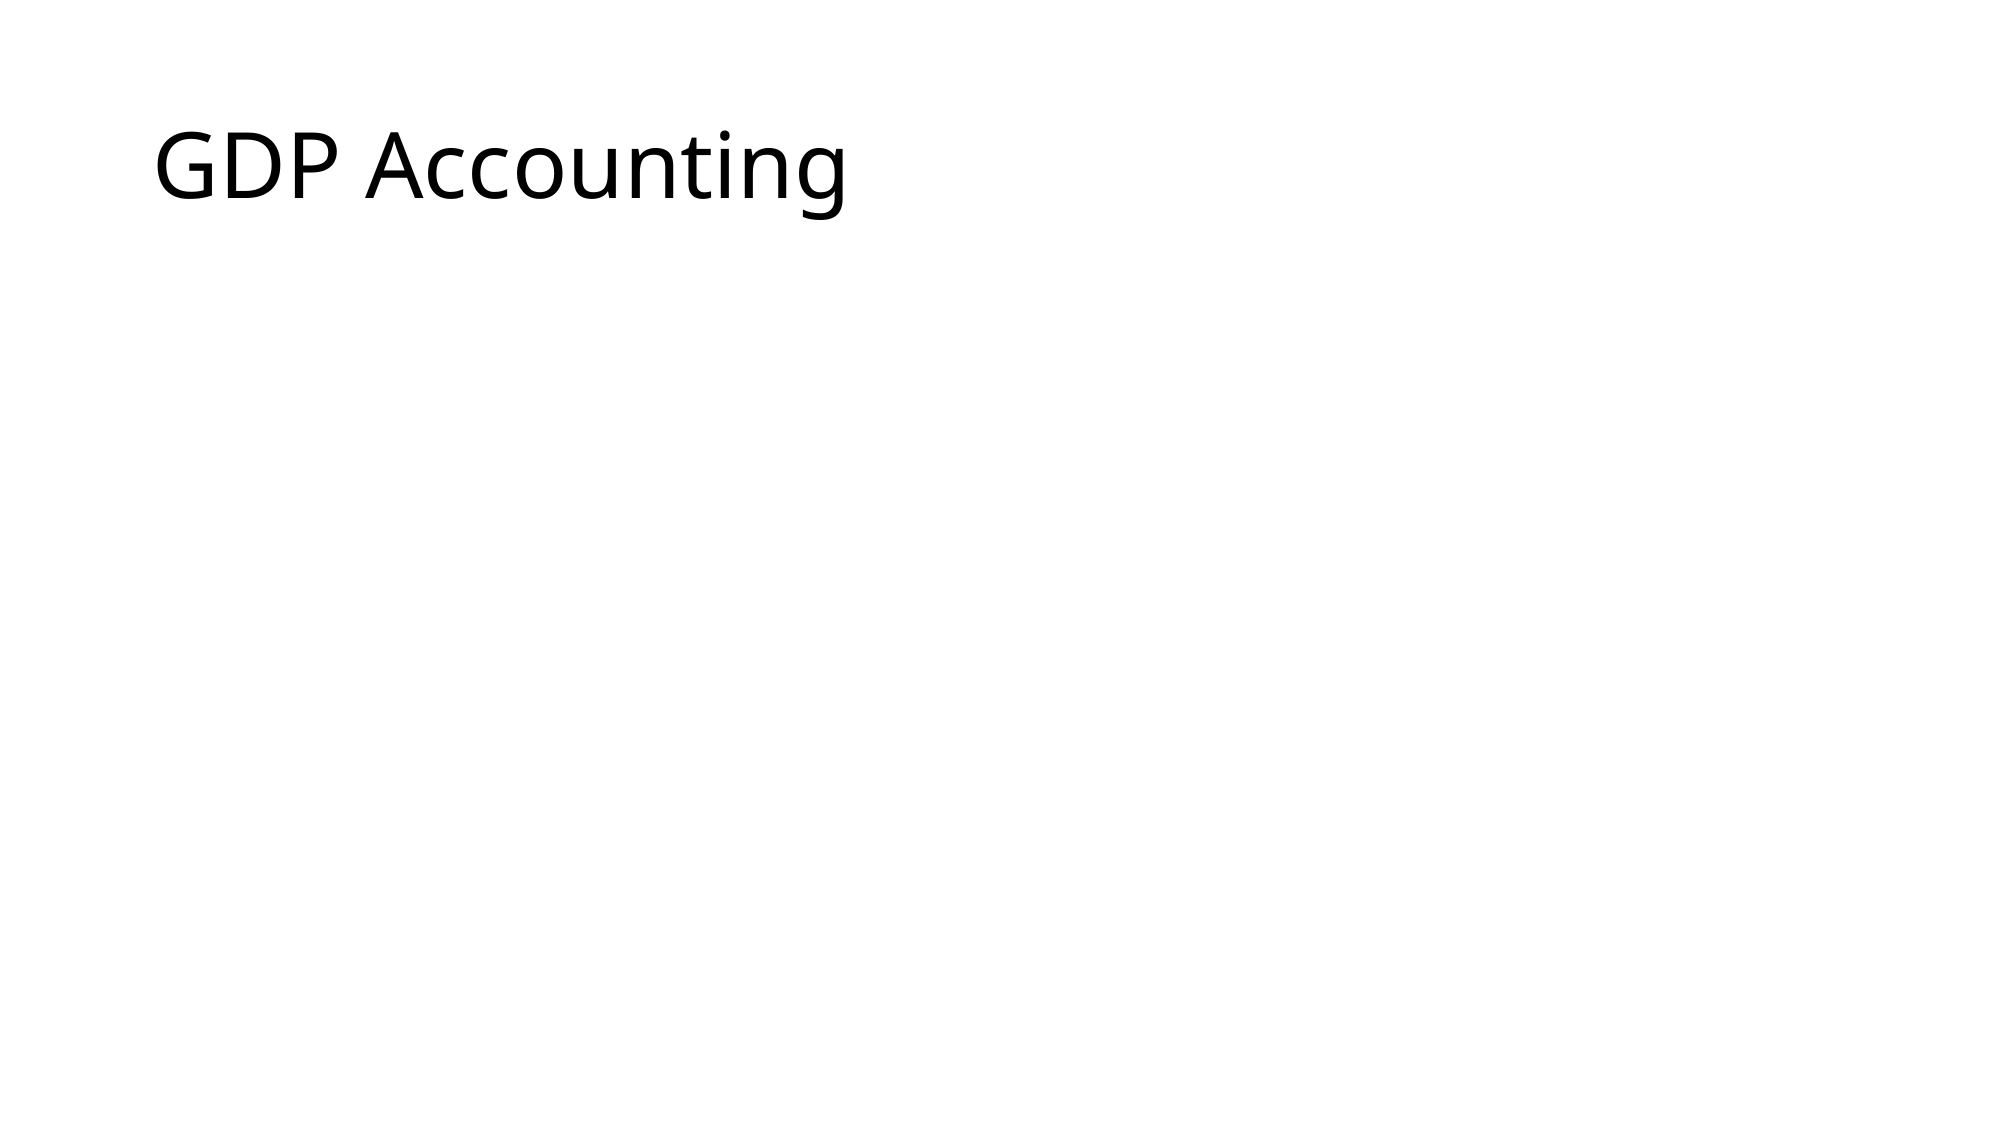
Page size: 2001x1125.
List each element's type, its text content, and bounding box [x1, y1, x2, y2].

title GDP Accounting [137, 59, 1863, 278]
